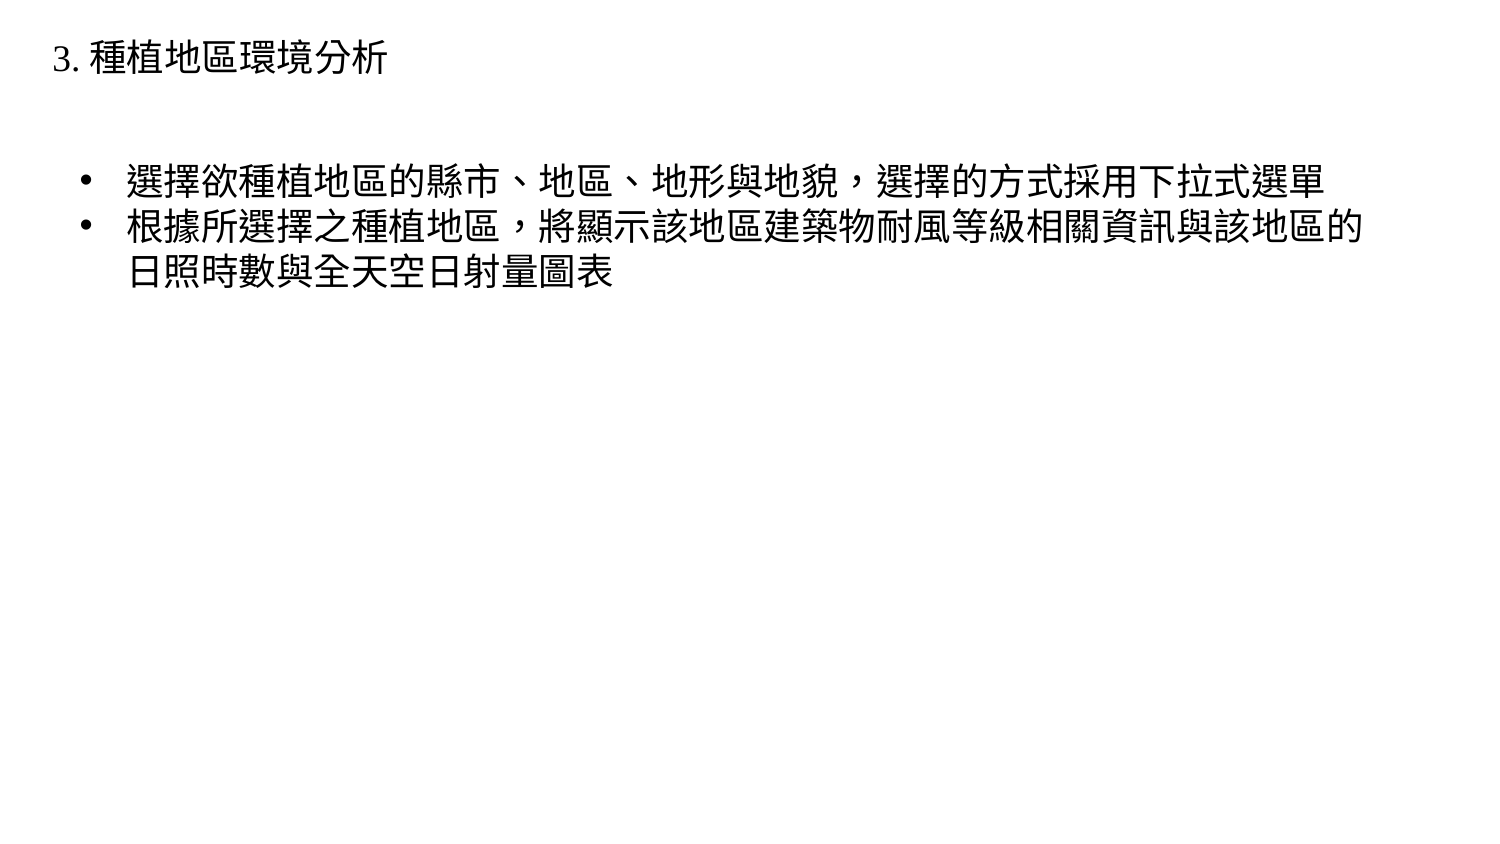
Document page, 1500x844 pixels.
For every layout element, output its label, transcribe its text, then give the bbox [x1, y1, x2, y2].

text_box 3.種植地區環境分析 [37, 26, 632, 87]
text_box 選擇欲種植地區的縣市、地區、地形與地貌，選擇的方式採用下拉式選單 根據所選擇之種植地區，將顯示該地區建築物耐風等級相關資訊與該地區的日照時數與全天空日射量圖表 [64, 150, 1411, 300]
